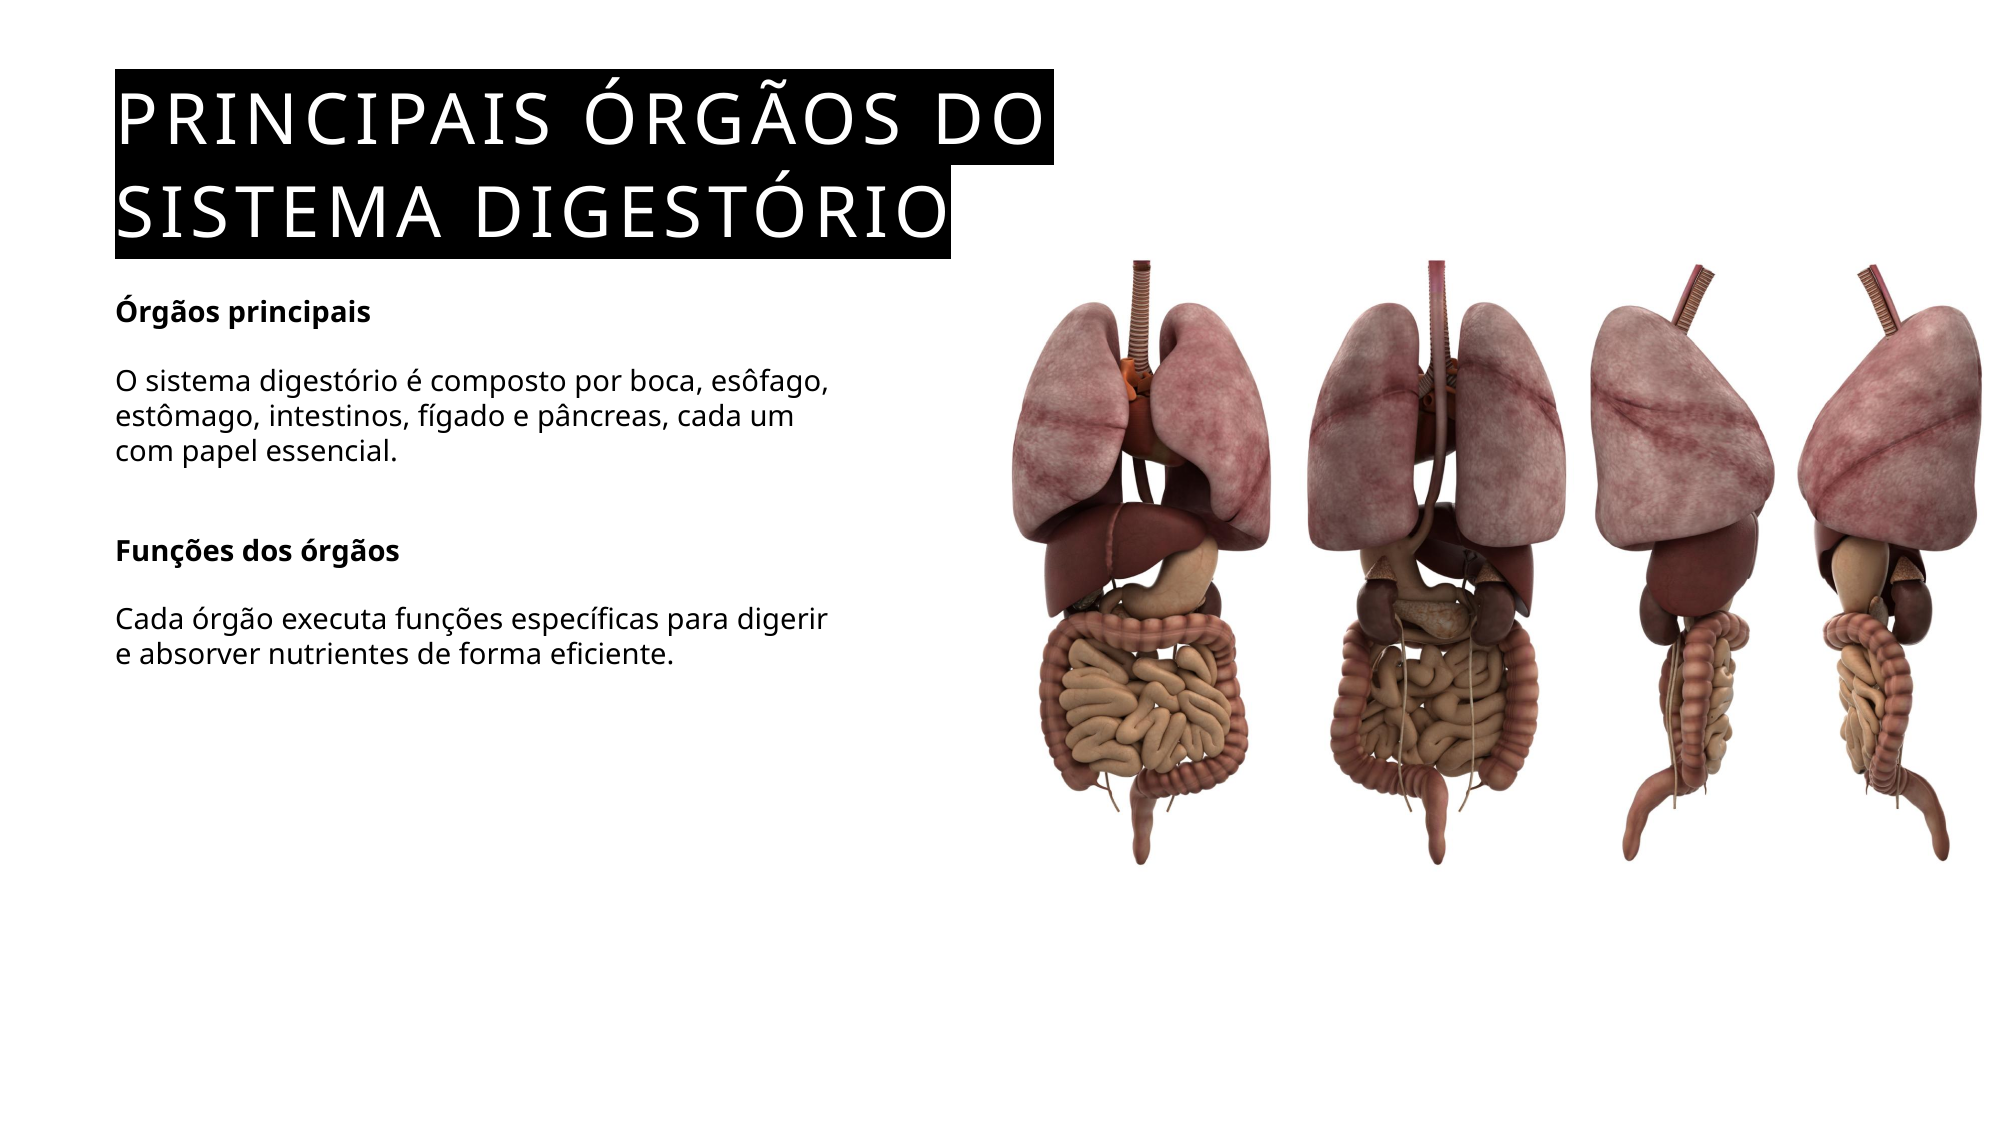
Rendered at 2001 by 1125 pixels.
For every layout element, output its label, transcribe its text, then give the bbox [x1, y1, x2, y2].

title Principais órgãos do sistema digestório [100, 52, 1122, 260]
text_box Órgãos principais O sistema digestório é composto por boca, esôfago, estômago, intestinos, fígado e pâncreas, cada um com papel essencial. Funções dos órgãos Cada órgão executa funções específicas para digerir e absorver nutrientes de forma eficiente. [100, 286, 851, 1044]
picture [970, 218, 2000, 906]
